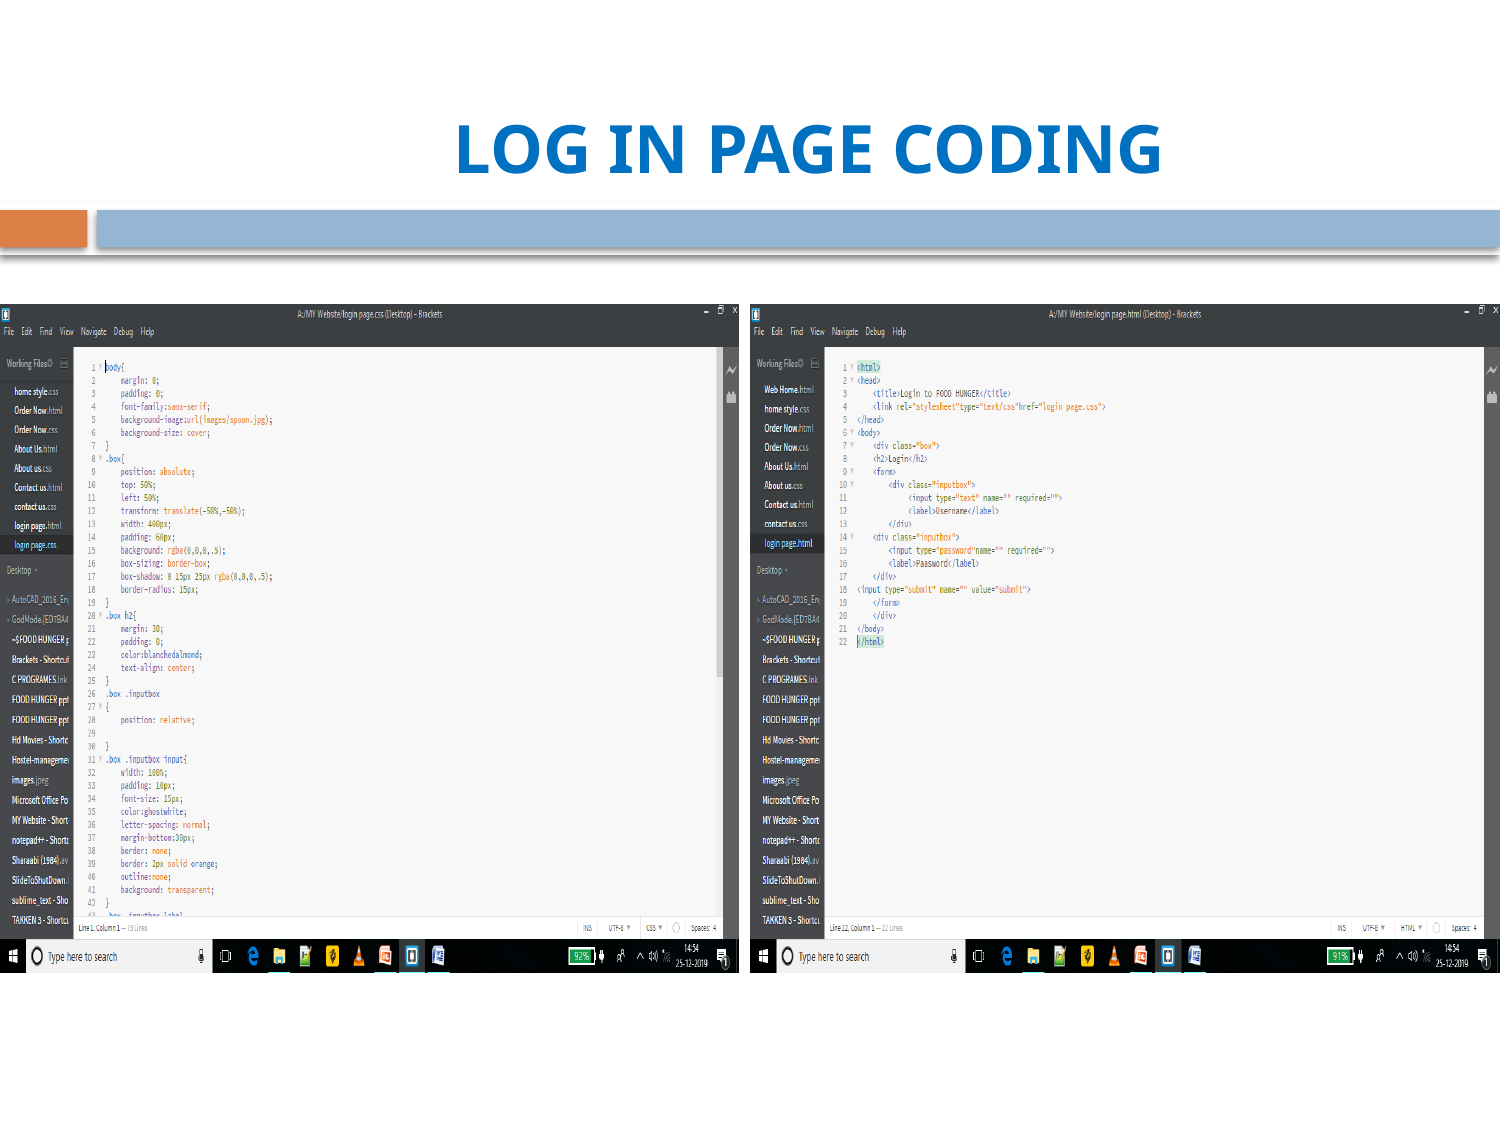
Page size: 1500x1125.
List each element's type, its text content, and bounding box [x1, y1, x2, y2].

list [749, 304, 1500, 973]
title Log in page coding [93, 82, 1432, 212]
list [0, 304, 739, 973]
